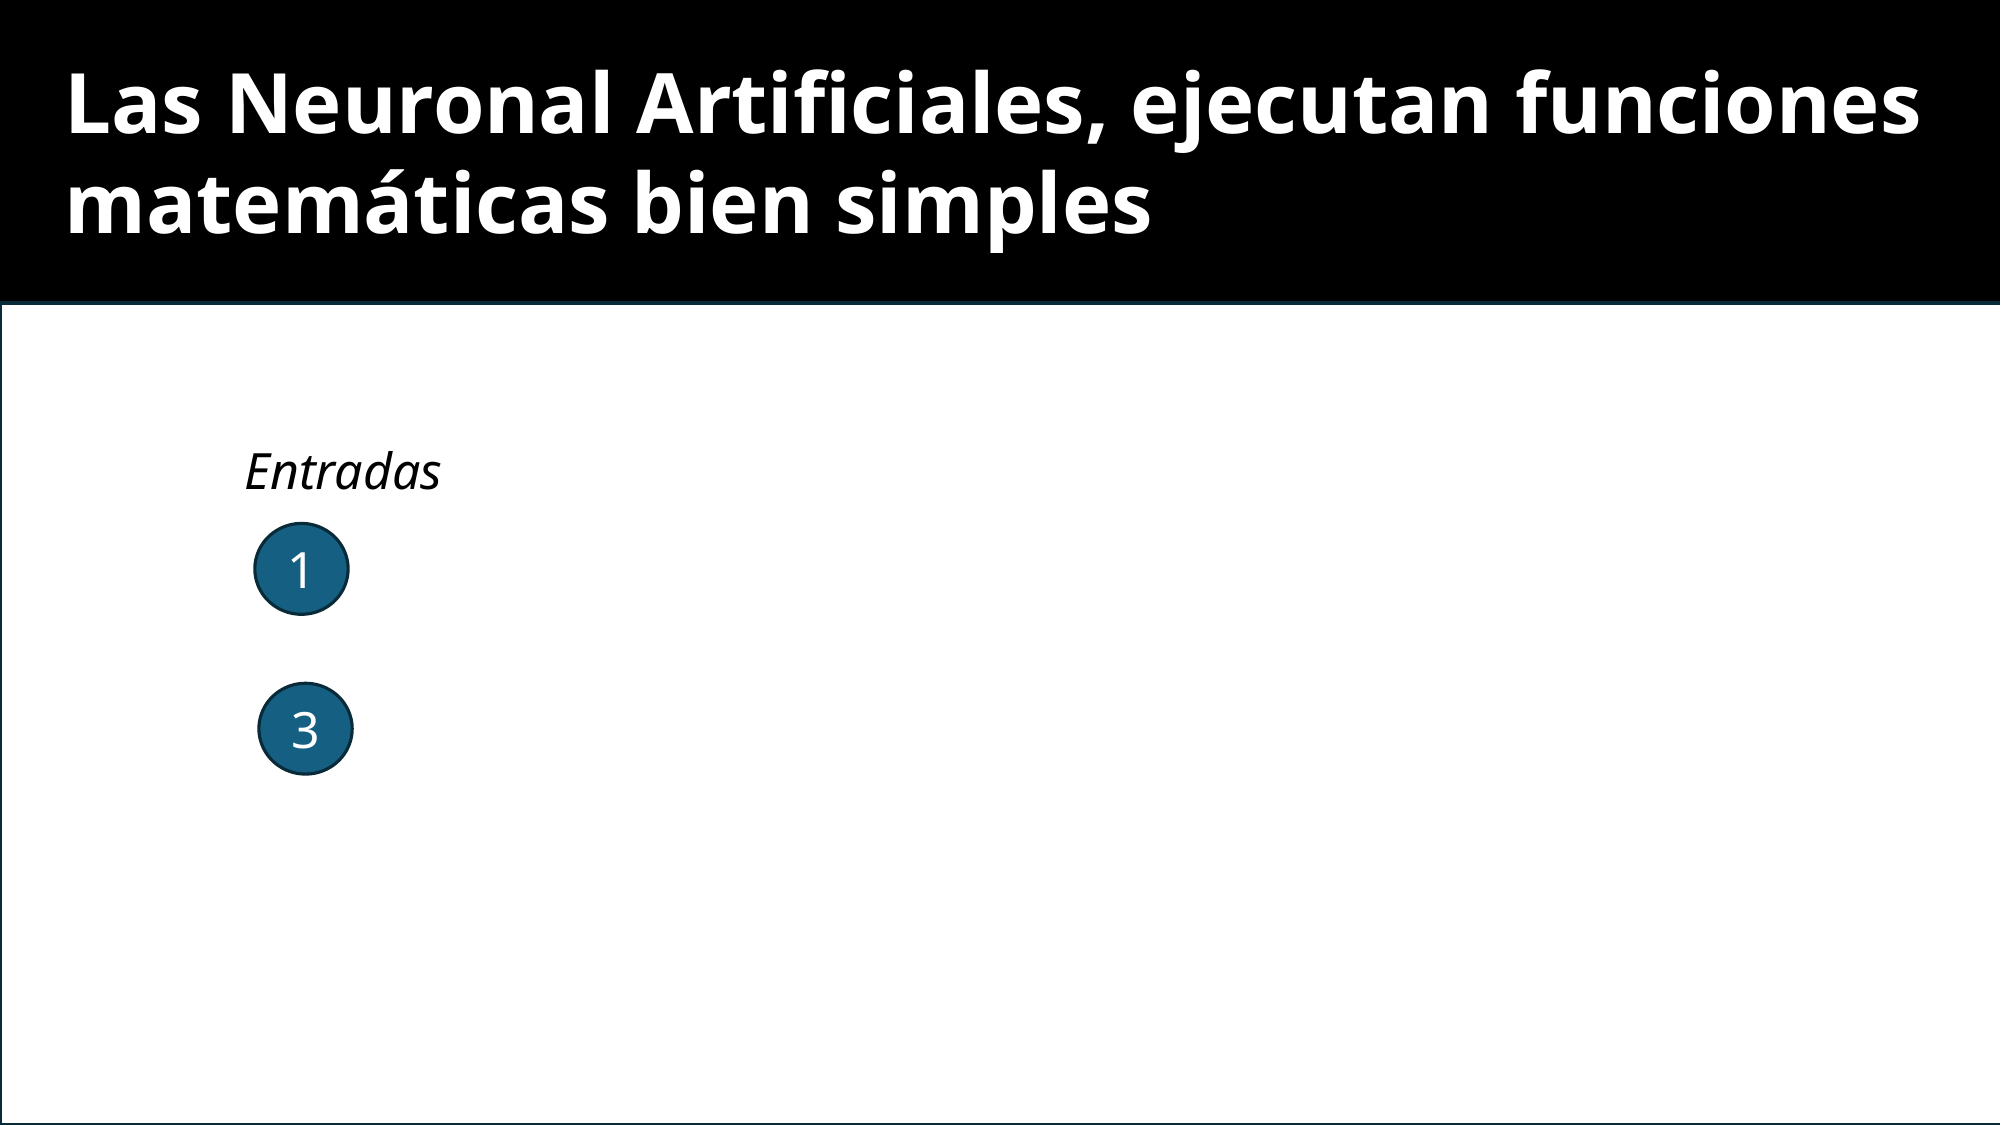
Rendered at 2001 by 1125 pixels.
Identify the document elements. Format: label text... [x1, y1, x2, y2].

text_box [0, 0, 2000, 301]
text_box Las Neuronal Artificiales, ejecutan funciones matemáticas bien simples [50, 42, 1950, 258]
text_box [0, 301, 2000, 1125]
text_box 1 [253, 521, 350, 616]
text_box Entradas [229, 432, 2000, 508]
text_box 3 [257, 681, 354, 776]
